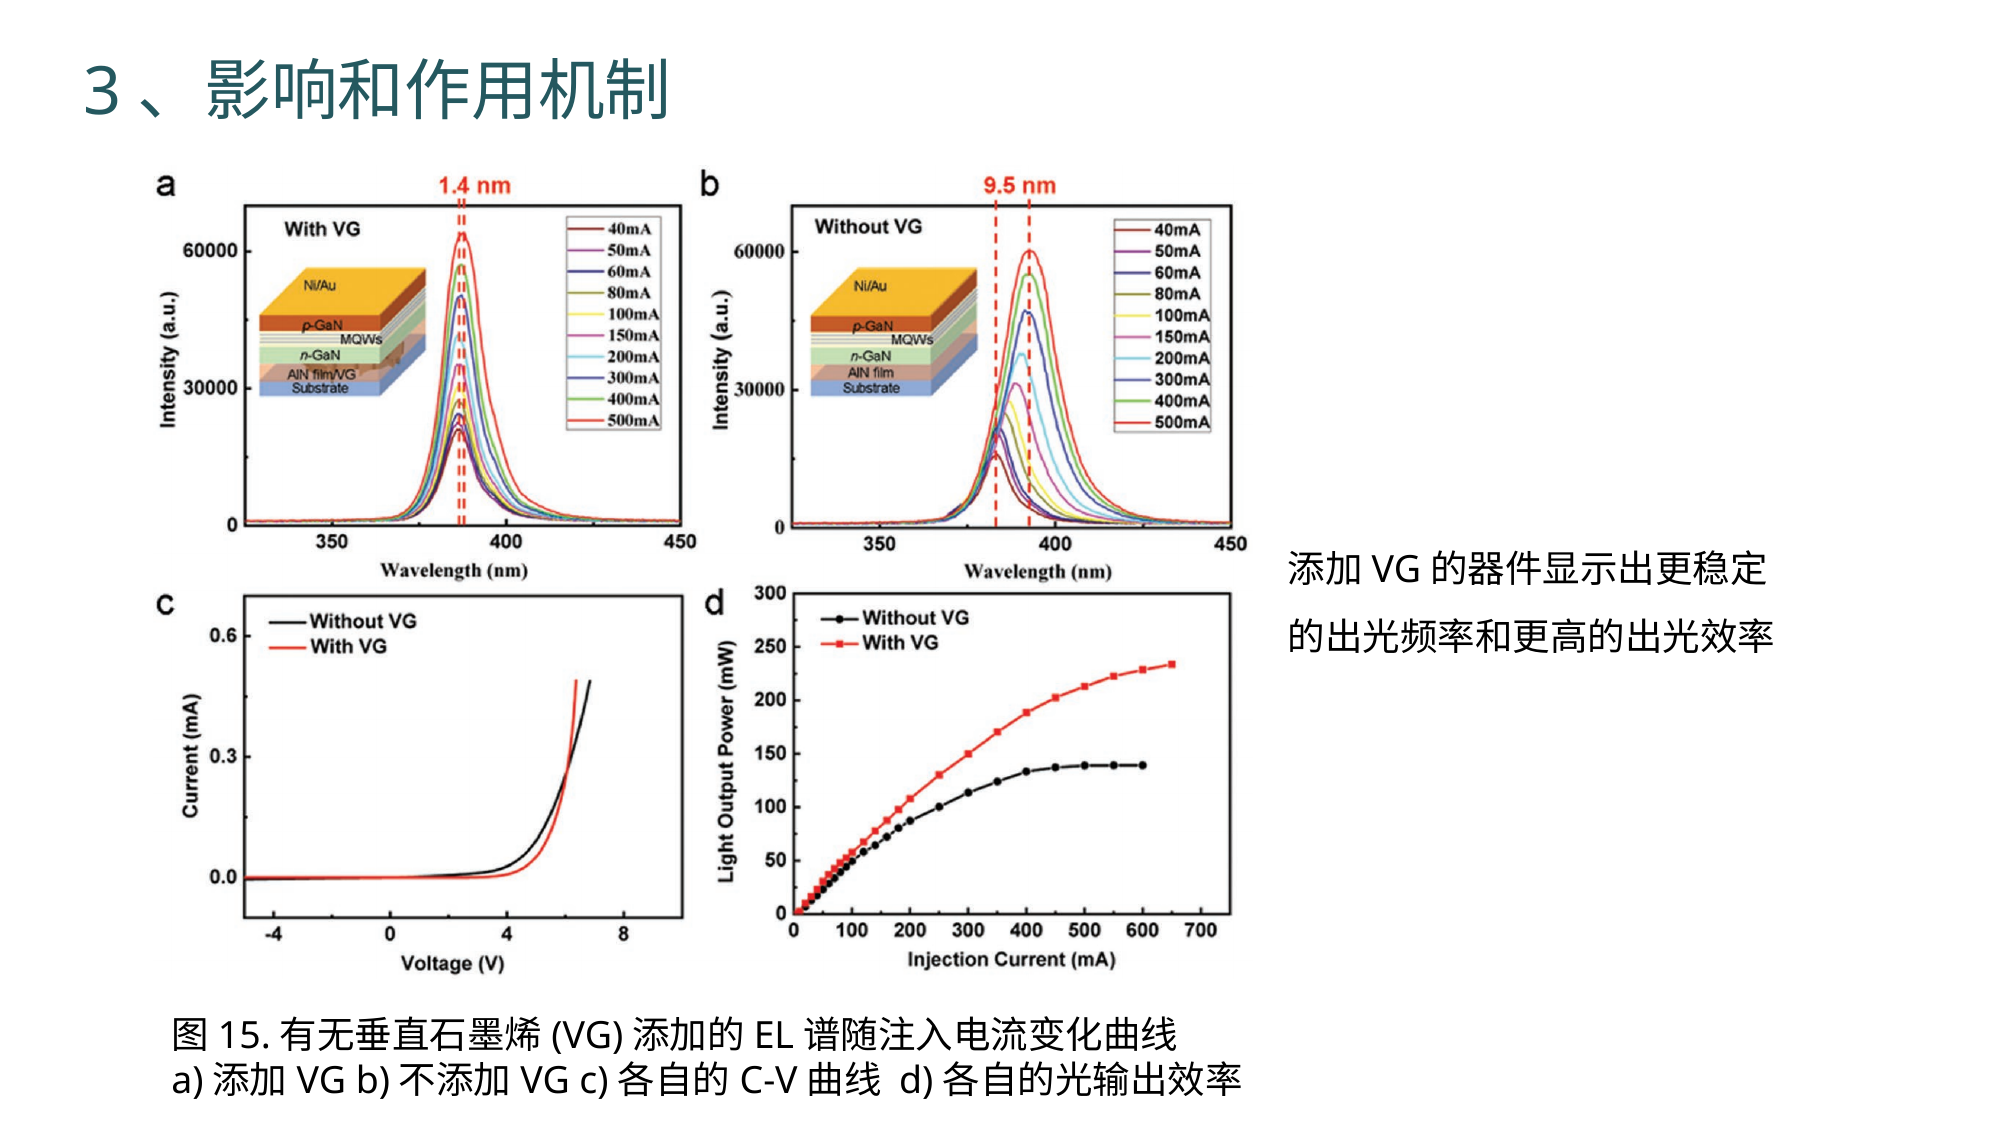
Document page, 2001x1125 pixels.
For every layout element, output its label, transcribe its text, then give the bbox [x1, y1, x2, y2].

picture [101, 150, 1259, 990]
text_box 3、影响和作用机制 [68, 40, 707, 136]
text_box 图15.有无垂直石墨烯(VG)添加的EL谱随注入电流变化曲线 a)添加VG b)不添加VG c)各自的C-V曲线 d)各自的光输出效率 [156, 1003, 1258, 1109]
text_box 添加VG的器件显示出更稳定的出光频率和更高的出光效率 [1272, 515, 1807, 665]
